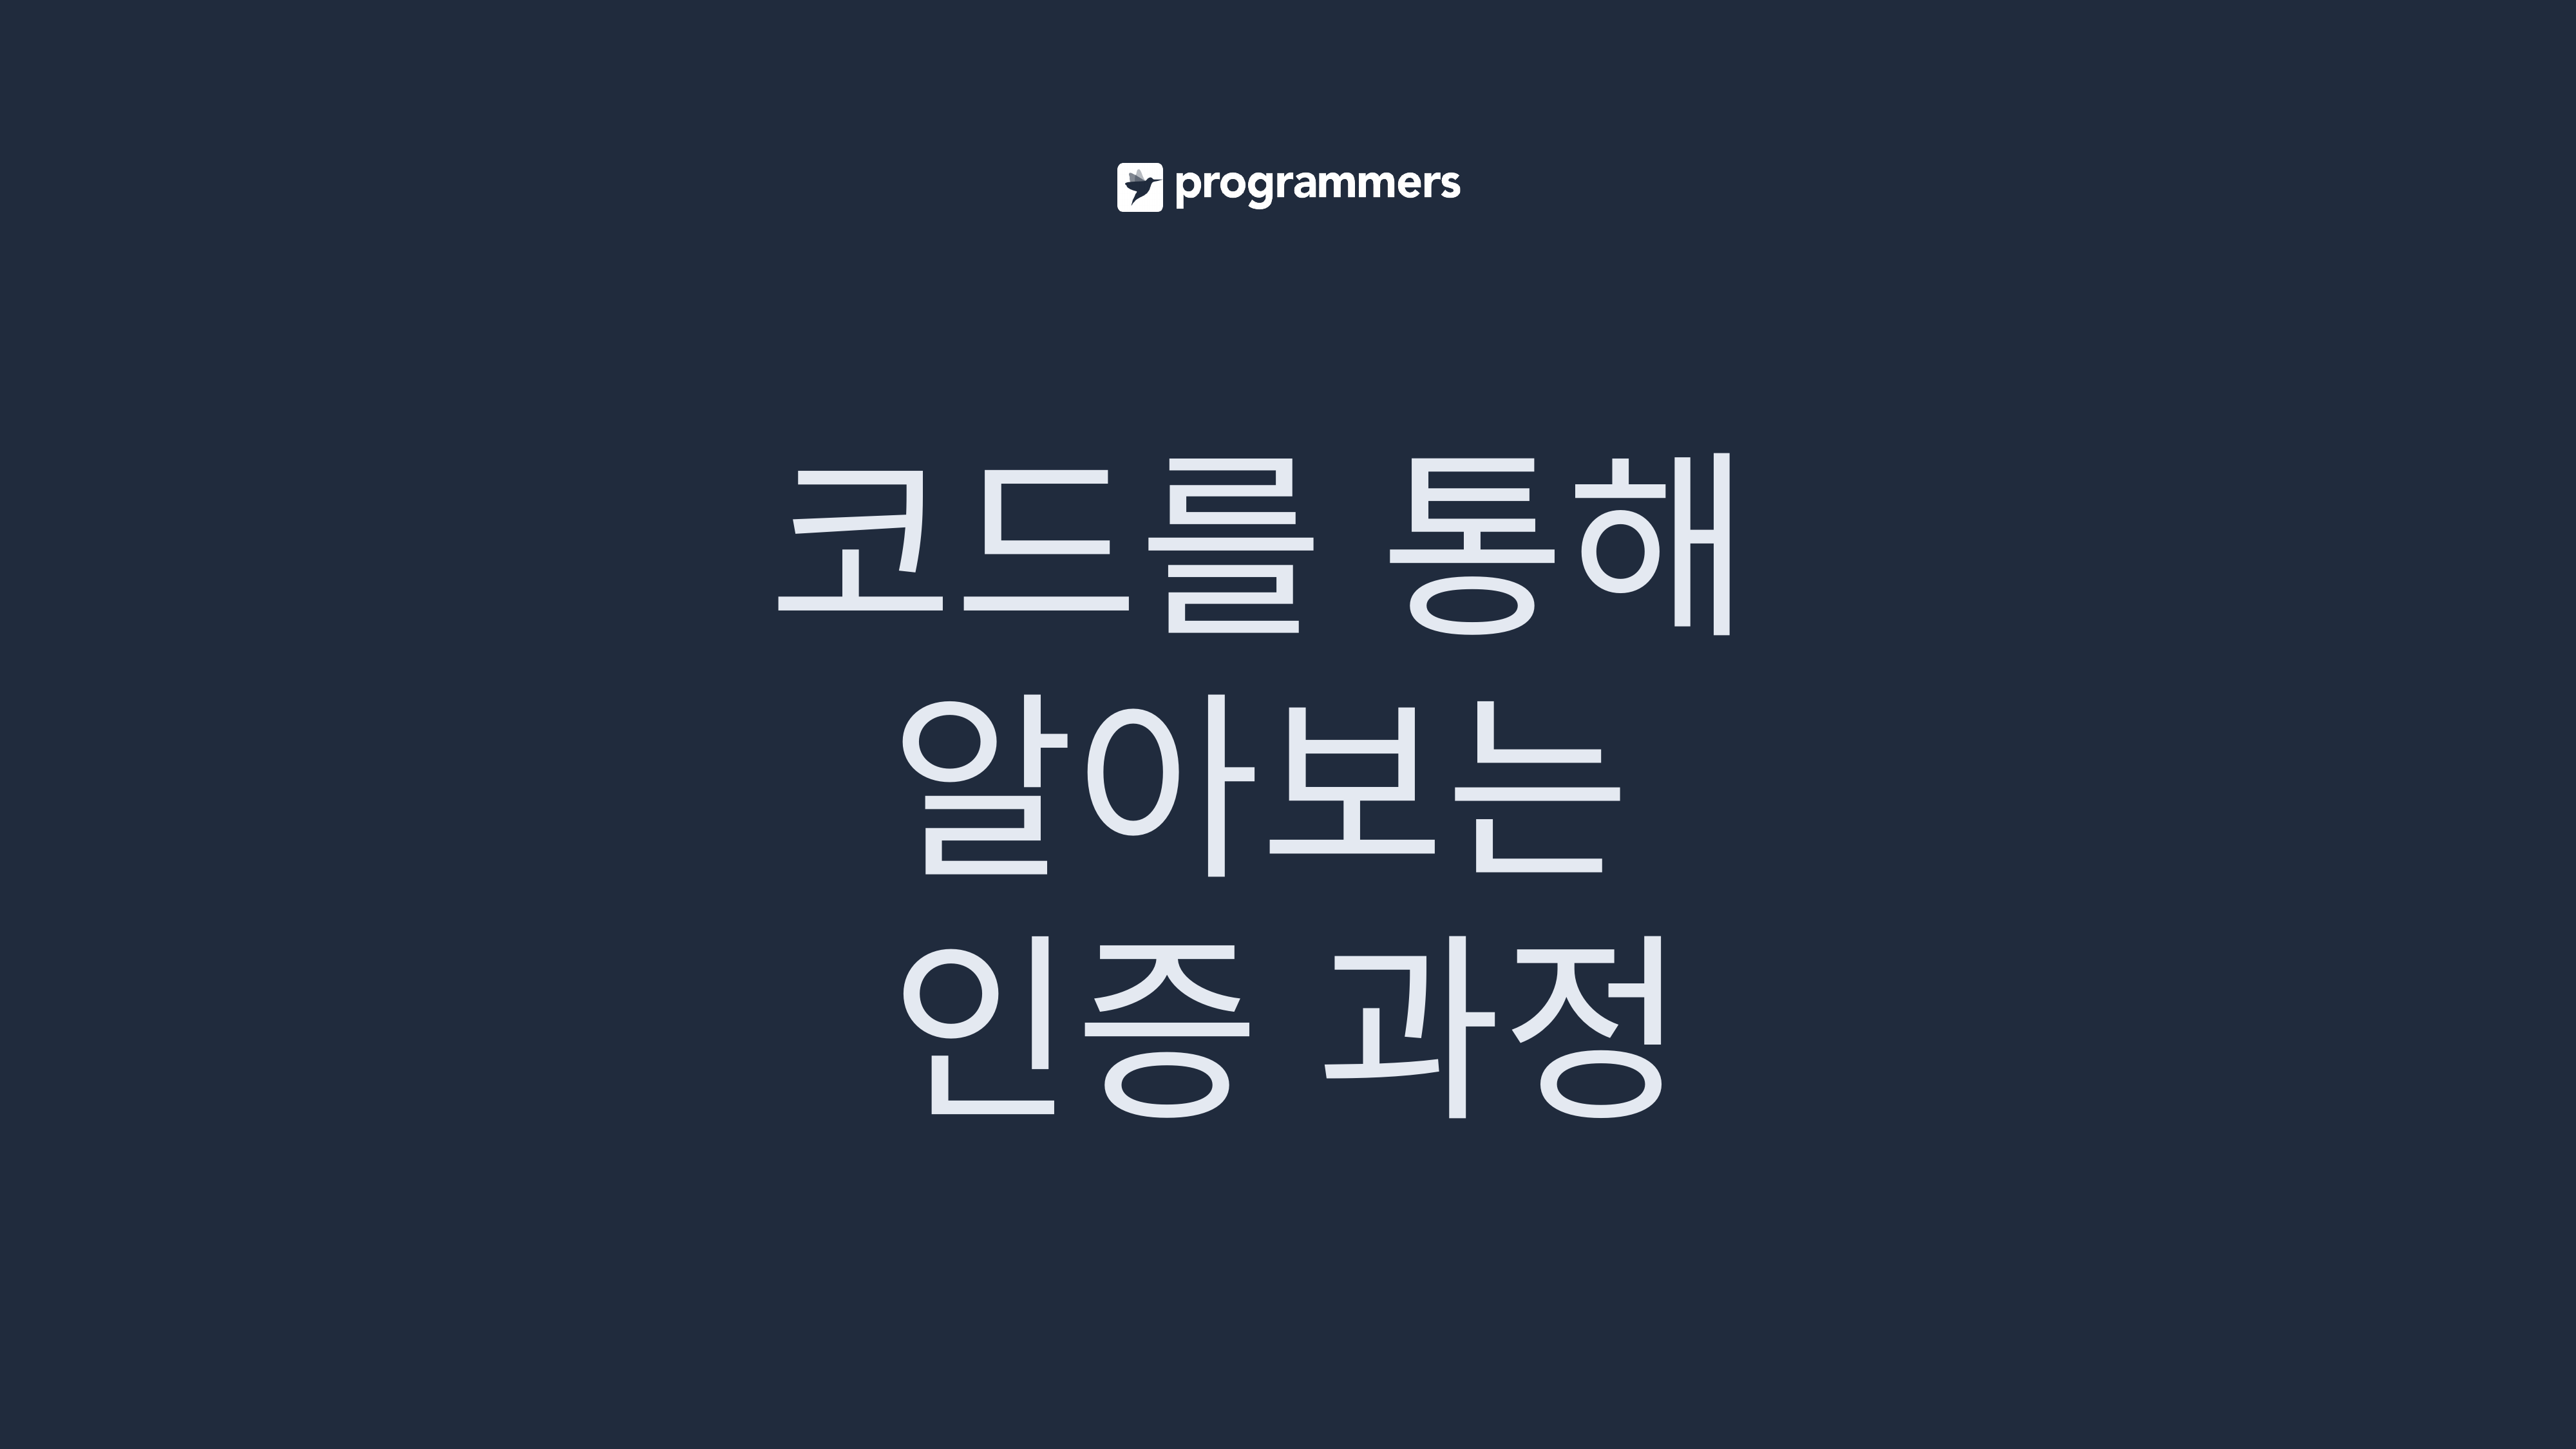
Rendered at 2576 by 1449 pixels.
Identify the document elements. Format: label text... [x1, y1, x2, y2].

title 코드를 통해 알아보는 인증 과정 [23, 409, 2553, 1040]
picture [1117, 163, 1461, 212]
